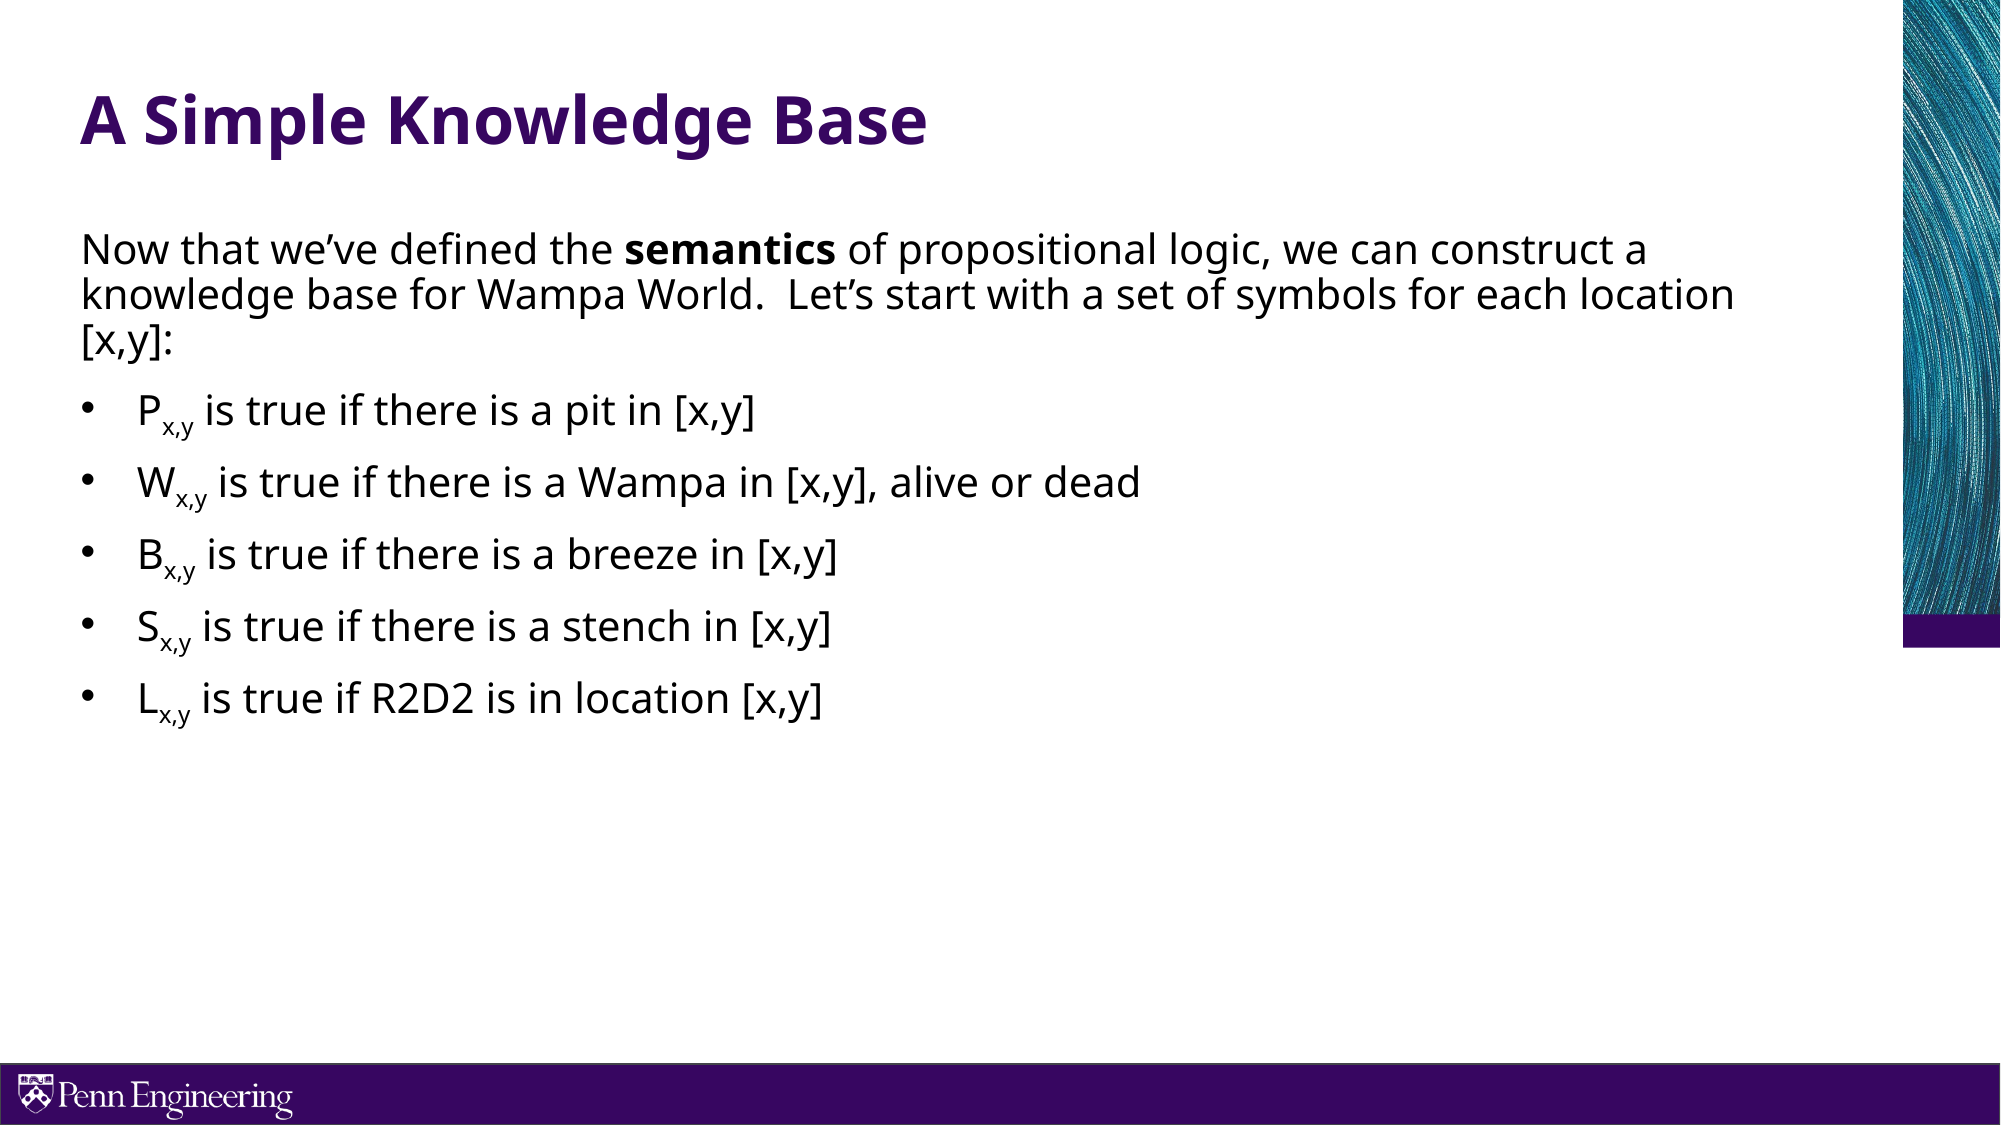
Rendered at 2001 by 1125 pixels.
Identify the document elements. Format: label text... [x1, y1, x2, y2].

picture [1908, 277, 1920, 293]
picture [1913, 321, 1917, 333]
list Now that we’ve defined the semantics of propositional logic, we can construct a knowledge base for Wampa World. Let’s start with a set of symbols for each location [x,y]: Px,y is true if there is a pit in [x,y] Wx,y is true if there is a Wampa in [x,y], alive or dead Bx,y is true if there is a breeze in [x,y] Sx,y is true if there is a stench in [x,y] Lx,y is true if R2D2 is in location [x,y] [65, 221, 1791, 1008]
picture [1903, 0, 2001, 618]
picture [1962, 39, 1970, 47]
title A Simple Knowledge Base [65, 59, 1863, 187]
picture [1903, 523, 1914, 546]
picture [1949, 13, 1955, 20]
picture [8, 1066, 301, 1123]
picture [1903, 374, 1908, 384]
picture [1906, 362, 1912, 370]
picture [1903, 310, 1915, 339]
picture [1989, 0, 2001, 13]
picture [1903, 341, 1915, 350]
picture [1971, 53, 1979, 64]
picture [1916, 342, 1921, 352]
